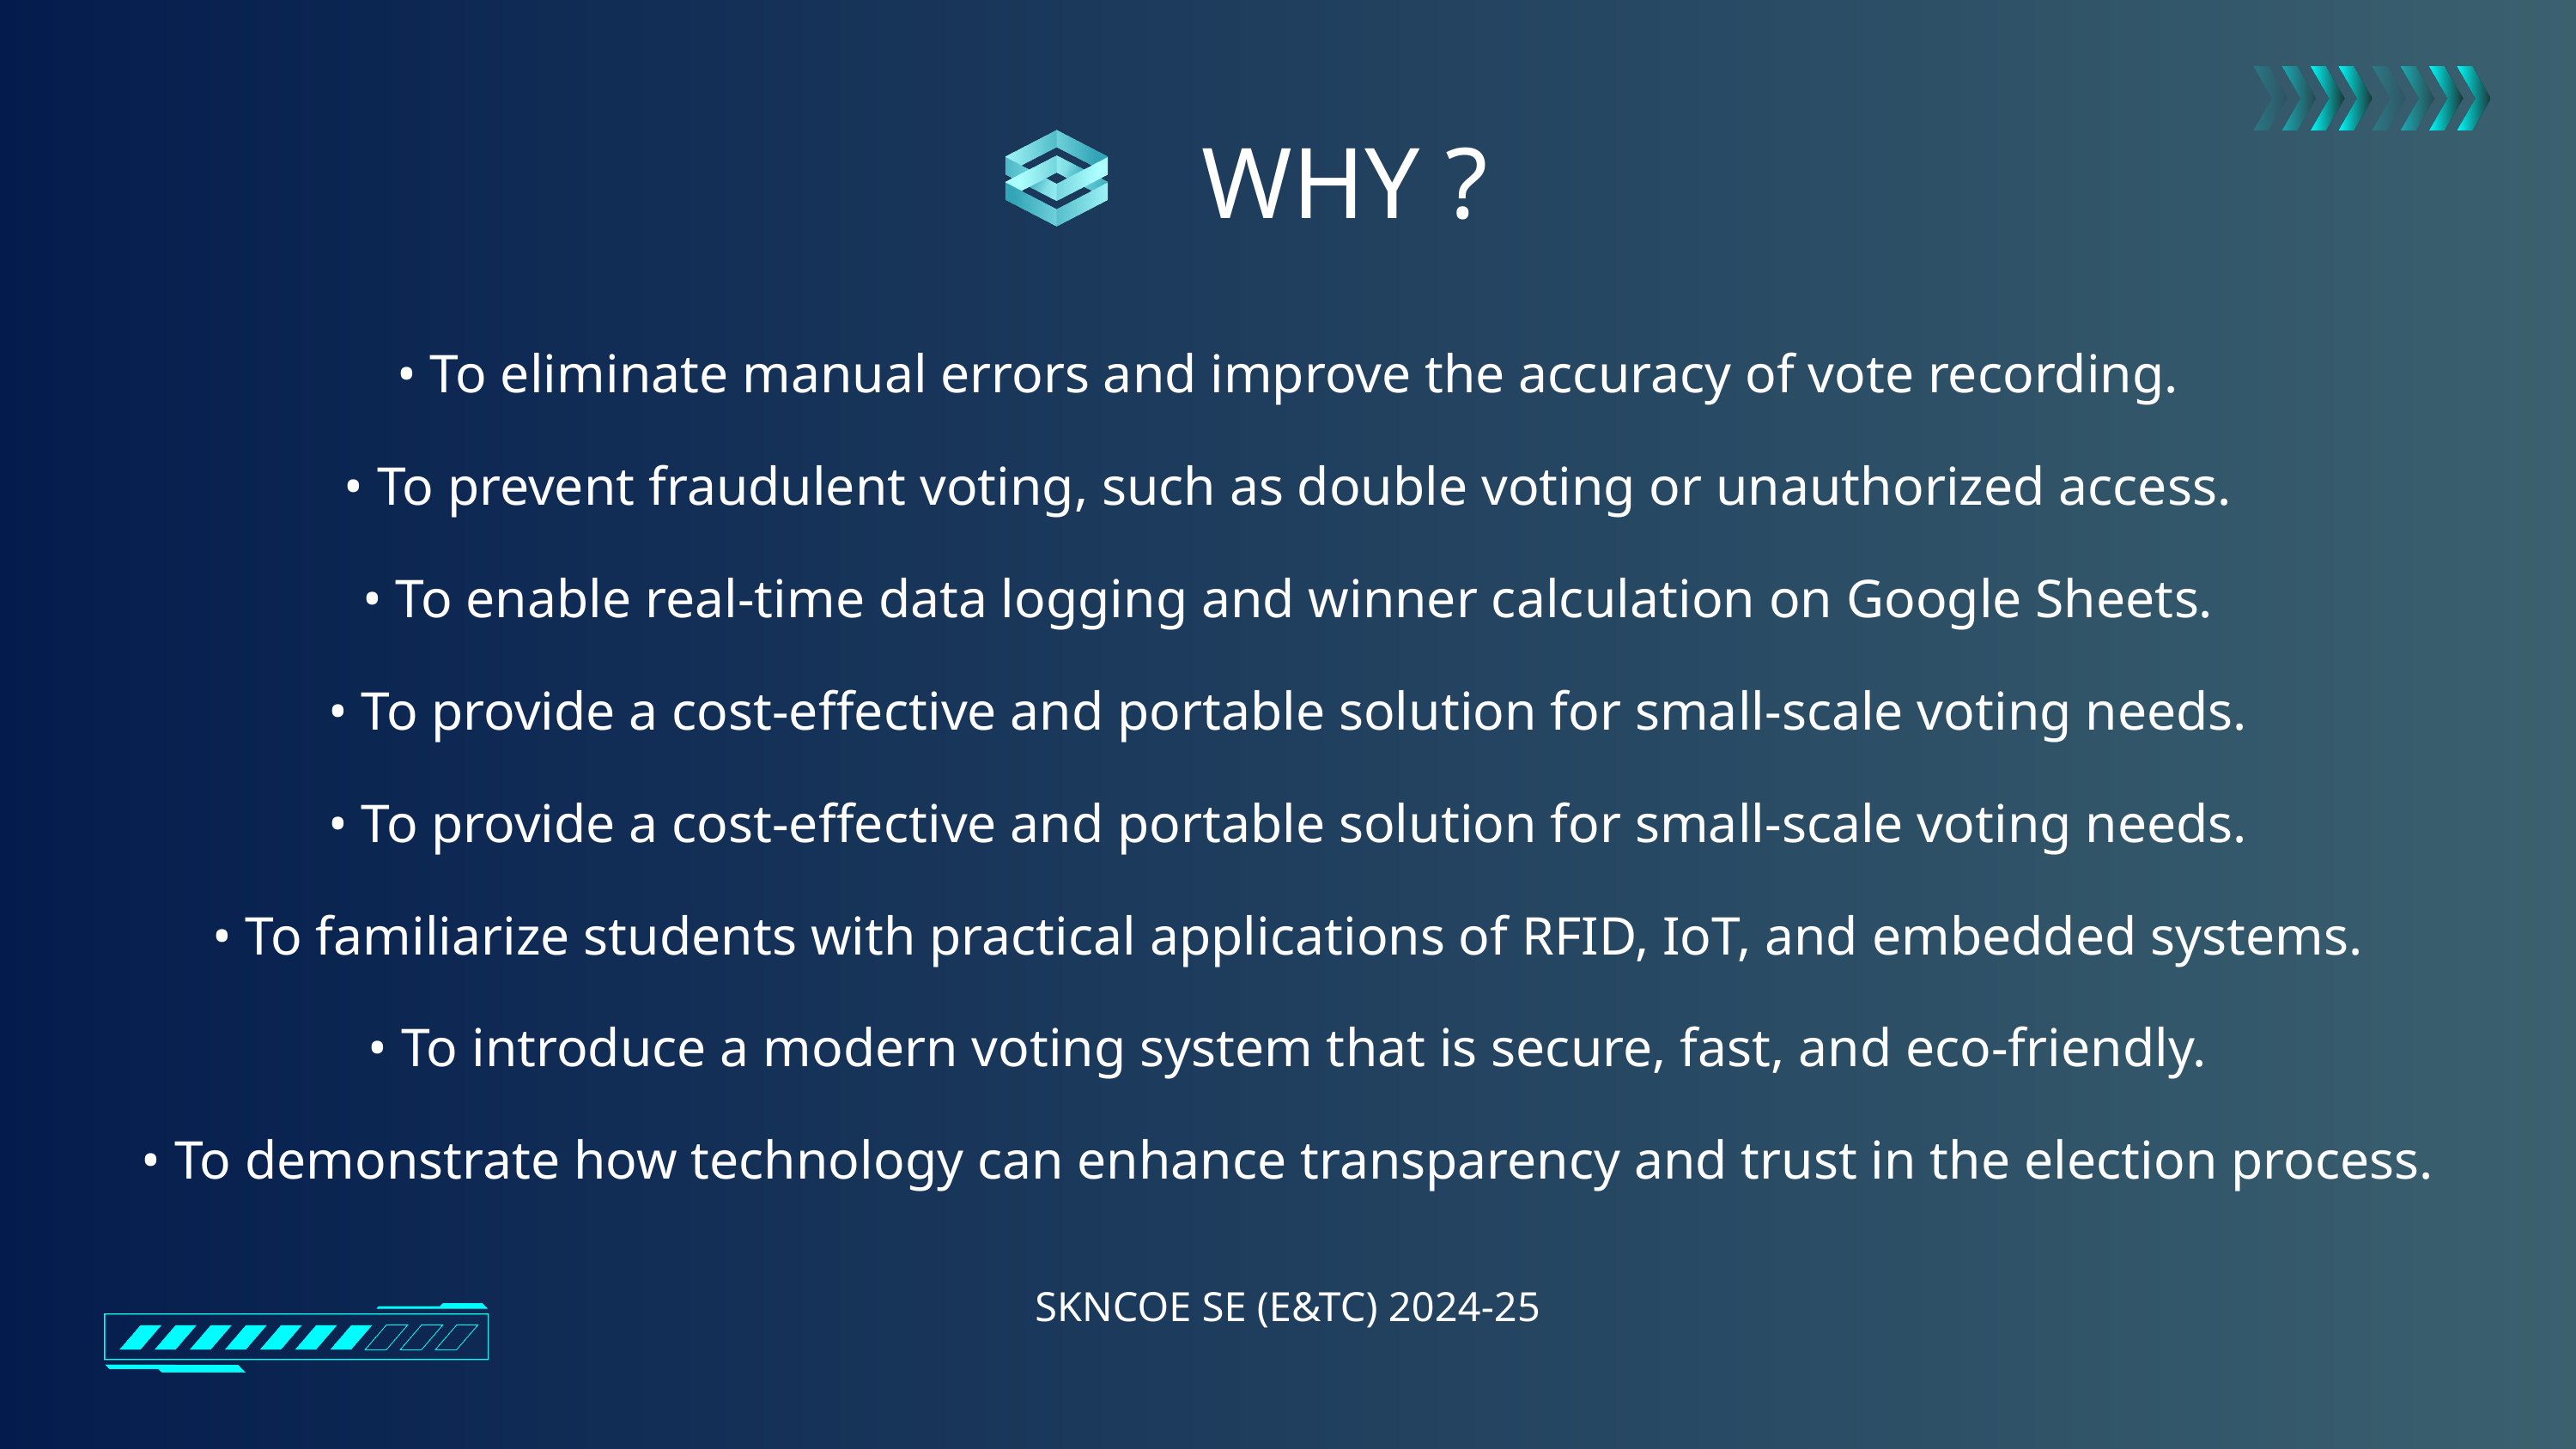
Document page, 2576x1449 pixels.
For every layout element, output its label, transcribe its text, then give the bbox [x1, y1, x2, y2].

text_box • To eliminate manual errors and improve the accuracy of vote recording. • To prevent fraudulent voting, such as double voting or unauthorized access. • To enable real-time data logging and winner calculation on Google Sheets. • To provide a cost-effective and portable solution for small-scale voting needs. • To provide a cost-effective and portable solution for small-scale voting needs. • To familiarize students with practical applications of RFID, IoT, and embedded systems. • To introduce a modern voting system that is secure, fast, and eco-friendly. • To demonstrate how technology can enhance transparency and trust in the election process. [64, 347, 2512, 1246]
text_box [104, 1303, 489, 1373]
text_box SKNCOE SE (E&TC) 2024-25 [1026, 1285, 1550, 1373]
text_box WHY ? [568, 114, 2122, 238]
text_box [2372, 66, 2490, 130]
text_box [2253, 66, 2372, 130]
